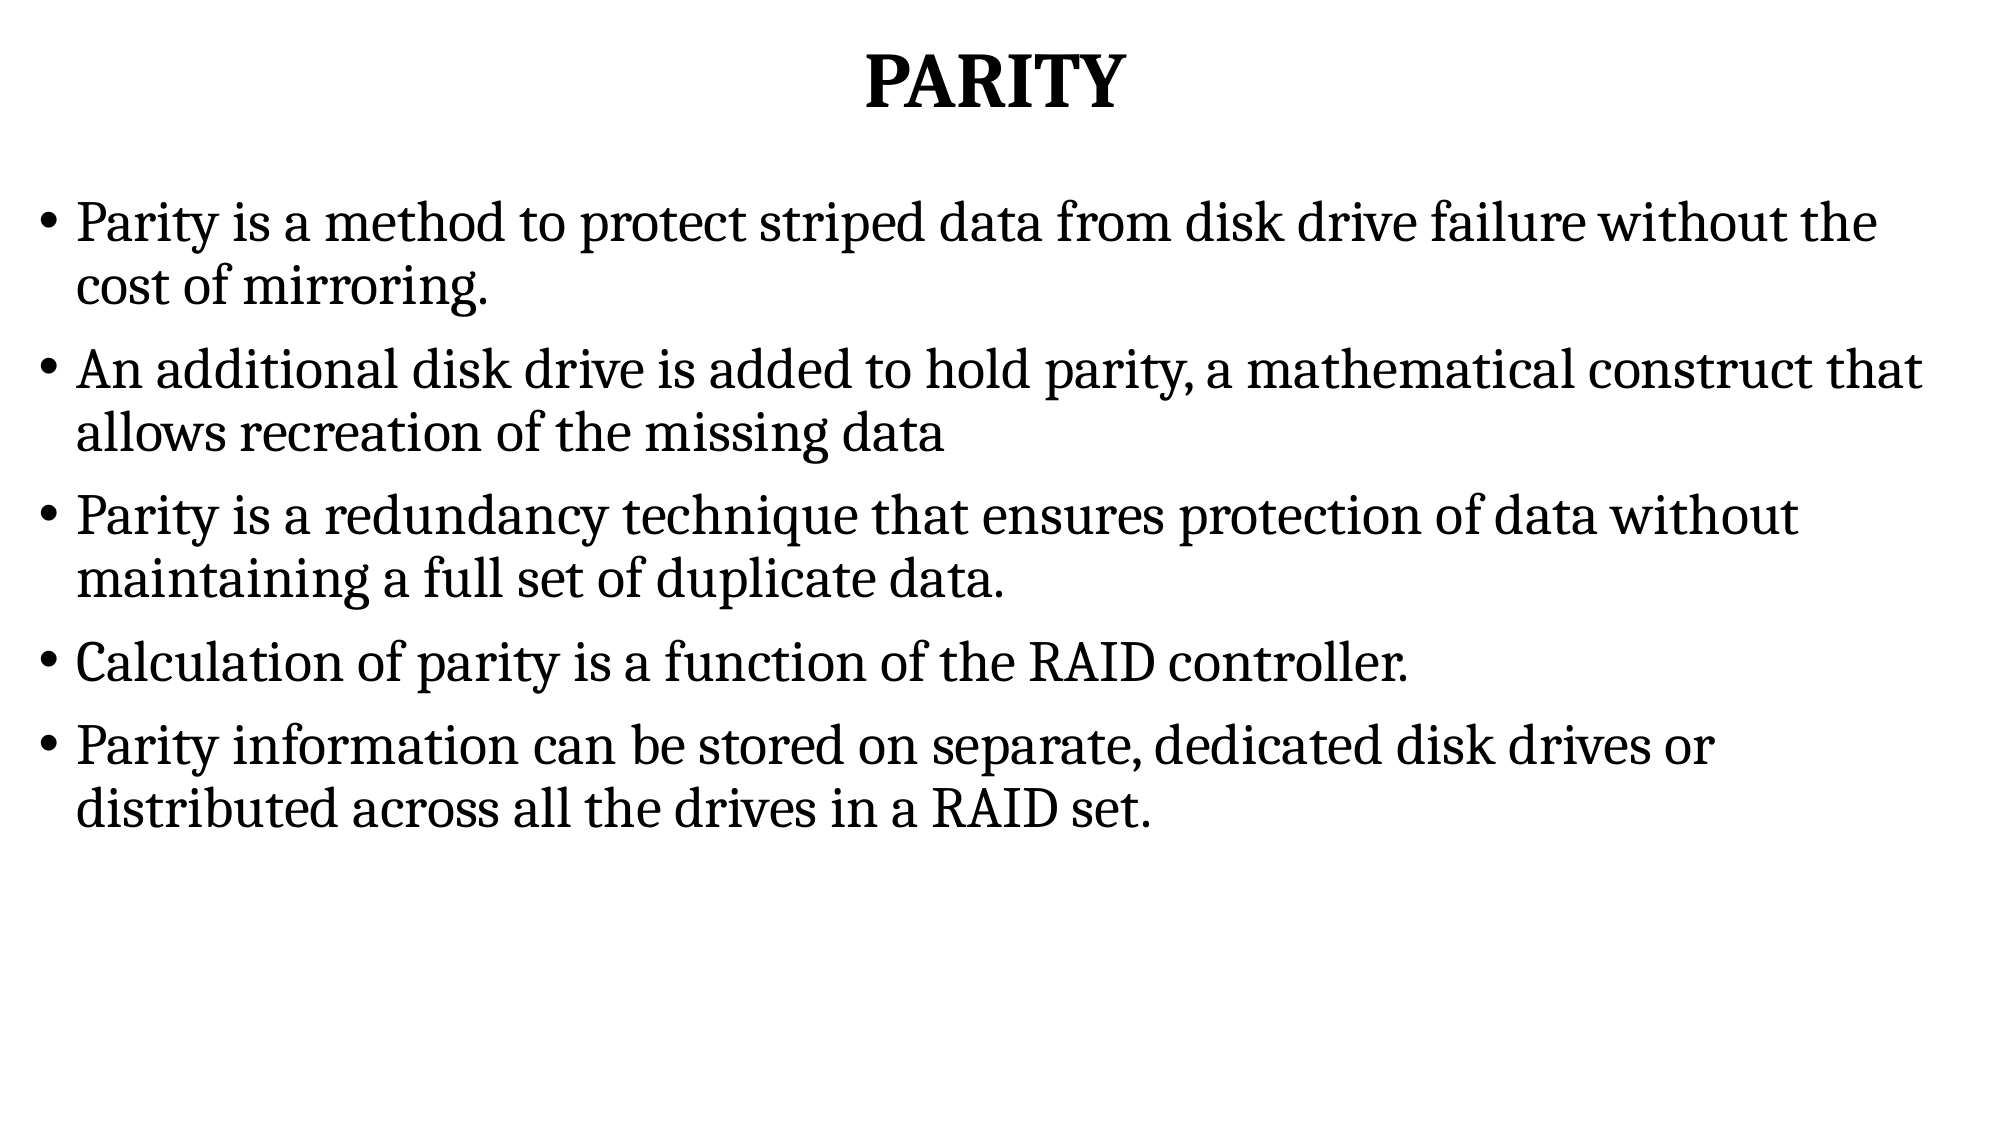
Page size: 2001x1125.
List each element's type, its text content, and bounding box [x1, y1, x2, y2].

title PARITY [23, 31, 1969, 133]
list Parity is a method to protect striped data from disk drive failure without the cost of mirroring. An additional disk drive is added to hold parity, a mathematical construct that allows recreation of the missing data Parity is a redundancy technique that ensures protection of data without maintaining a full set of duplicate data. Calculation of parity is a function of the RAID controller. Parity information can be stored on separate, dedicated disk drives or distributed across all the drives in a RAID set. [23, 183, 1989, 1094]
